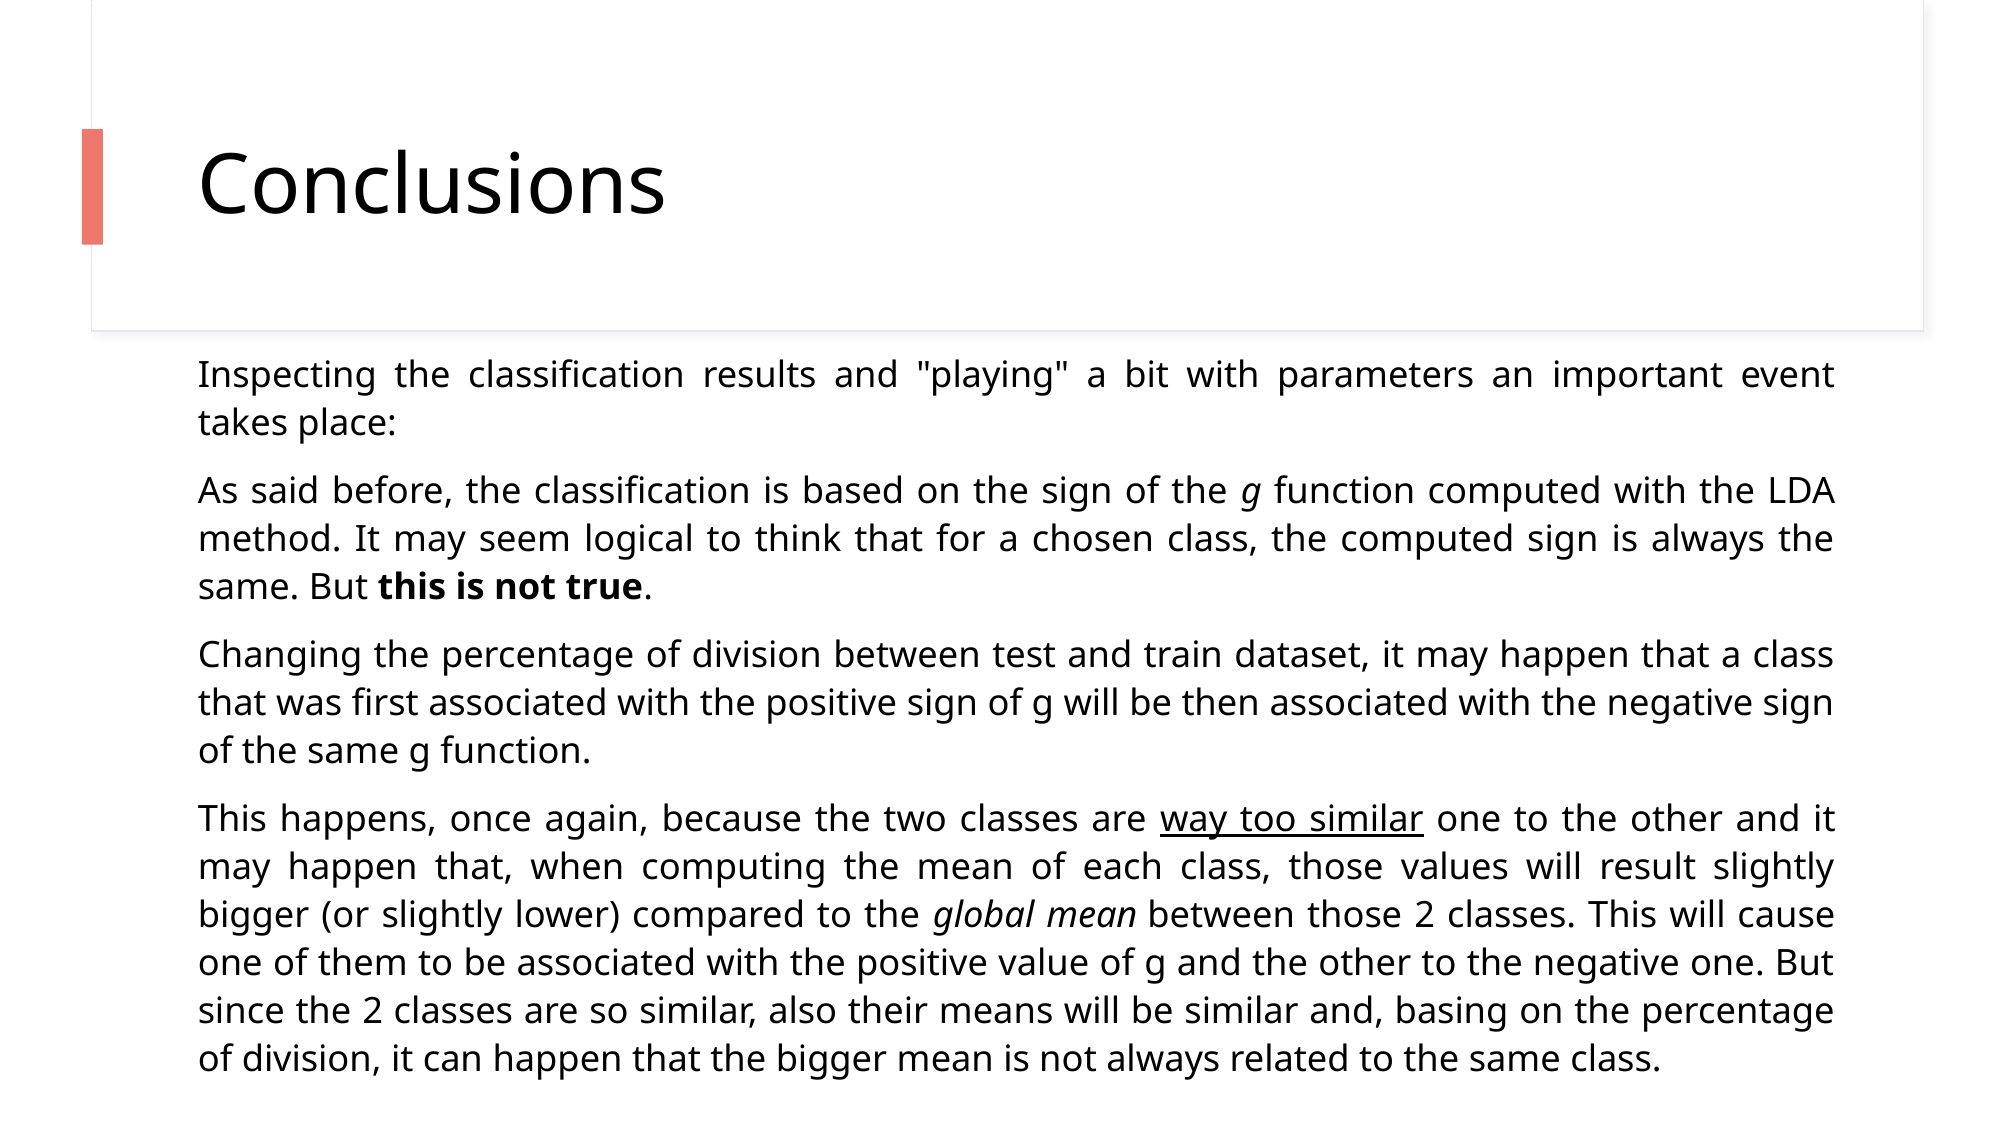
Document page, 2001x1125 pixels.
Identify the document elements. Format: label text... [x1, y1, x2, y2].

title Conclusions [183, 90, 1851, 284]
list Inspecting the classification results and "playing" a bit with parameters an important event takes place: As said before, the classification is based on the sign of the g function computed with the LDA method. It may seem logical to think that for a chosen class, the computed sign is always the same. But this is not true. Changing the percentage of division between test and train dataset, it may happen that a class that was first associated with the positive sign of g will be then associated with the negative sign of the same g function. This happens, once again, because the two classes are way too similar one to the other and it may happen that, when computing the mean of each class, those values will result slightly bigger (or slightly lower) compared to the global mean between those 2 classes. This will cause one of them to be associated with the positive value of g and the other to the negative one. But since the 2 classes are so similar, also their means will be similar and, basing on the percentage of division, it can happen that the bigger mean is not always related to the same class. [183, 339, 1851, 1125]
